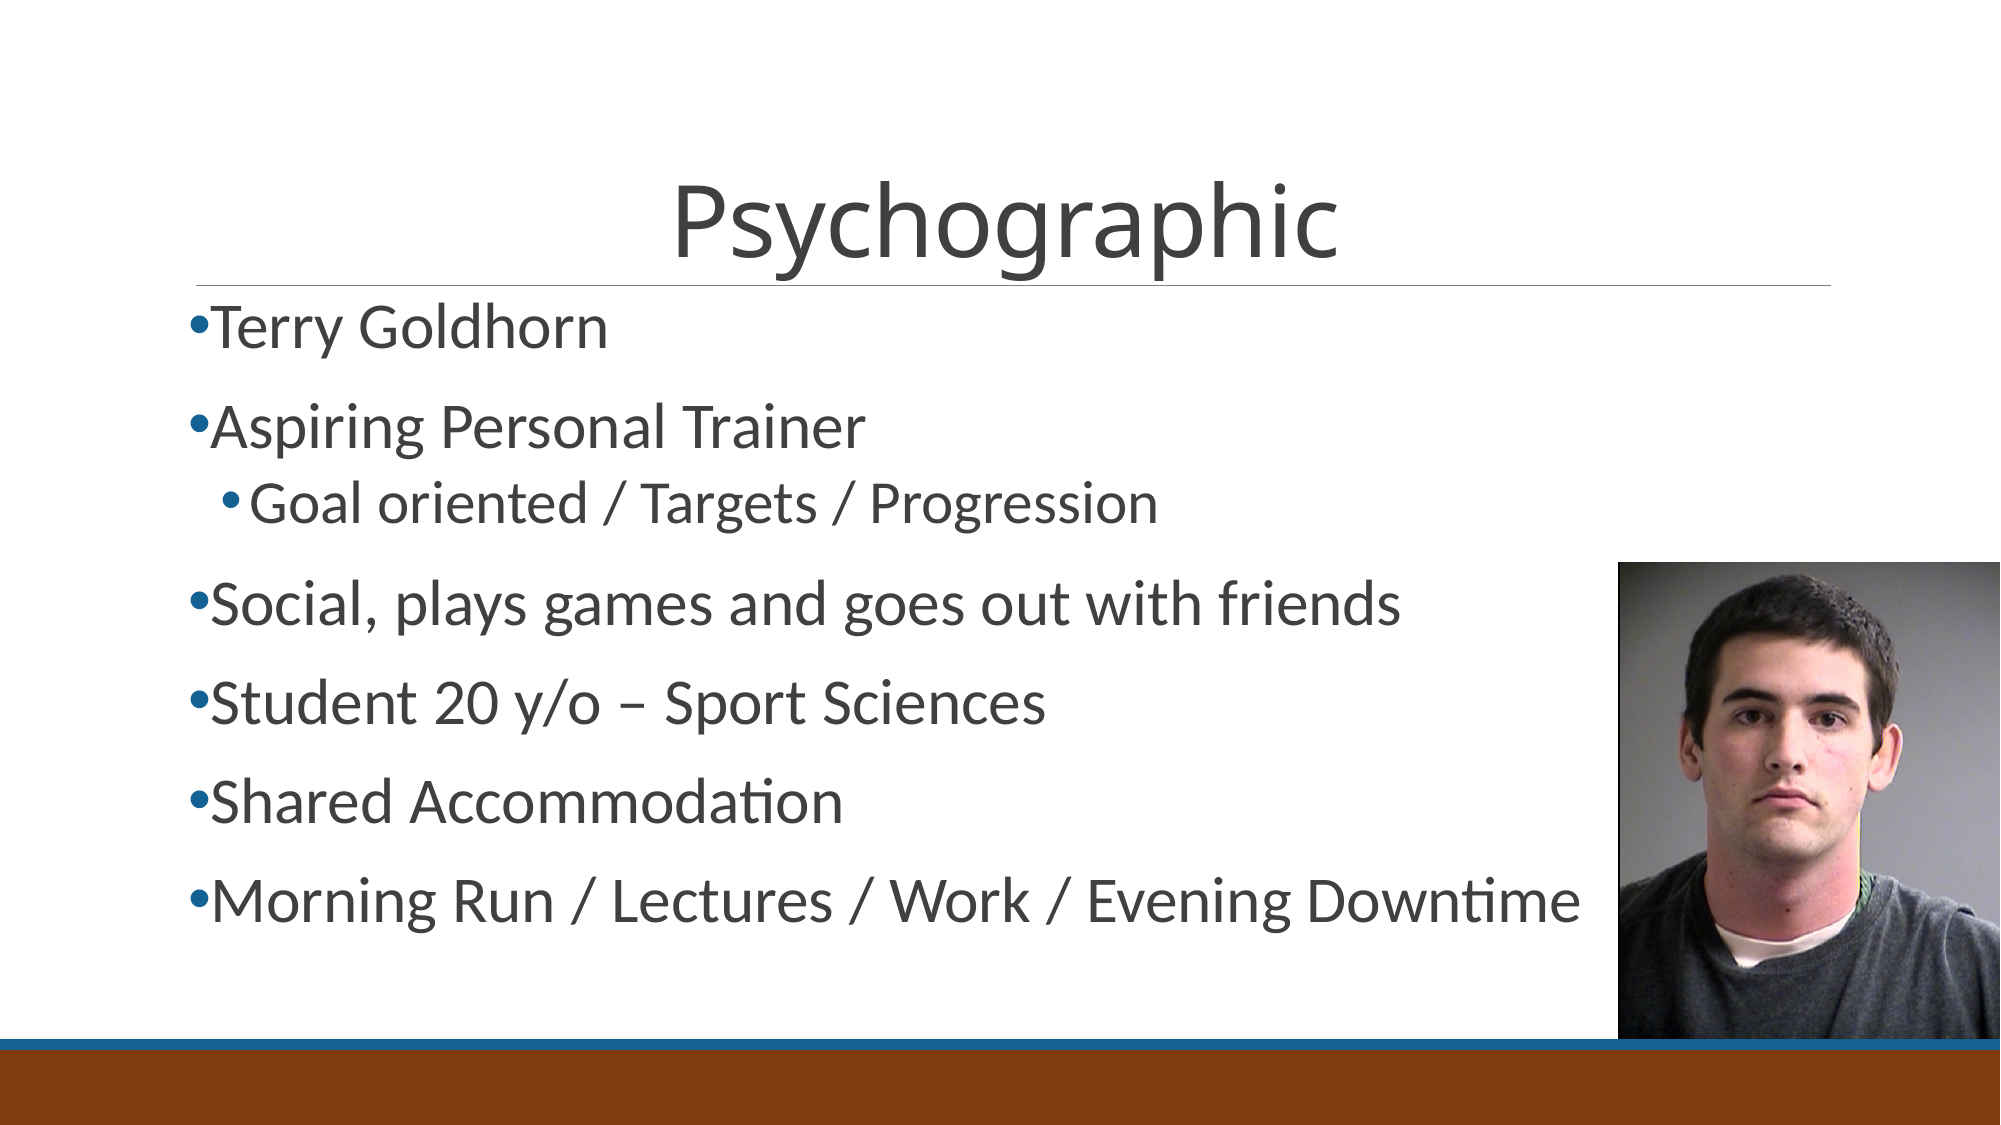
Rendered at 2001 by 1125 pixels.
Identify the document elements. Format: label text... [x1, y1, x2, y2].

title Psychographic [180, 47, 1830, 285]
picture [1618, 561, 2000, 1040]
list Terry Goldhorn Aspiring Personal Trainer Goal oriented / Targets / Progression Social, plays games and goes out with friends Student 20 y/o – Sport Sciences Shared Accommodation Morning Run / Lectures / Work / Evening Downtime [188, 285, 1839, 945]
